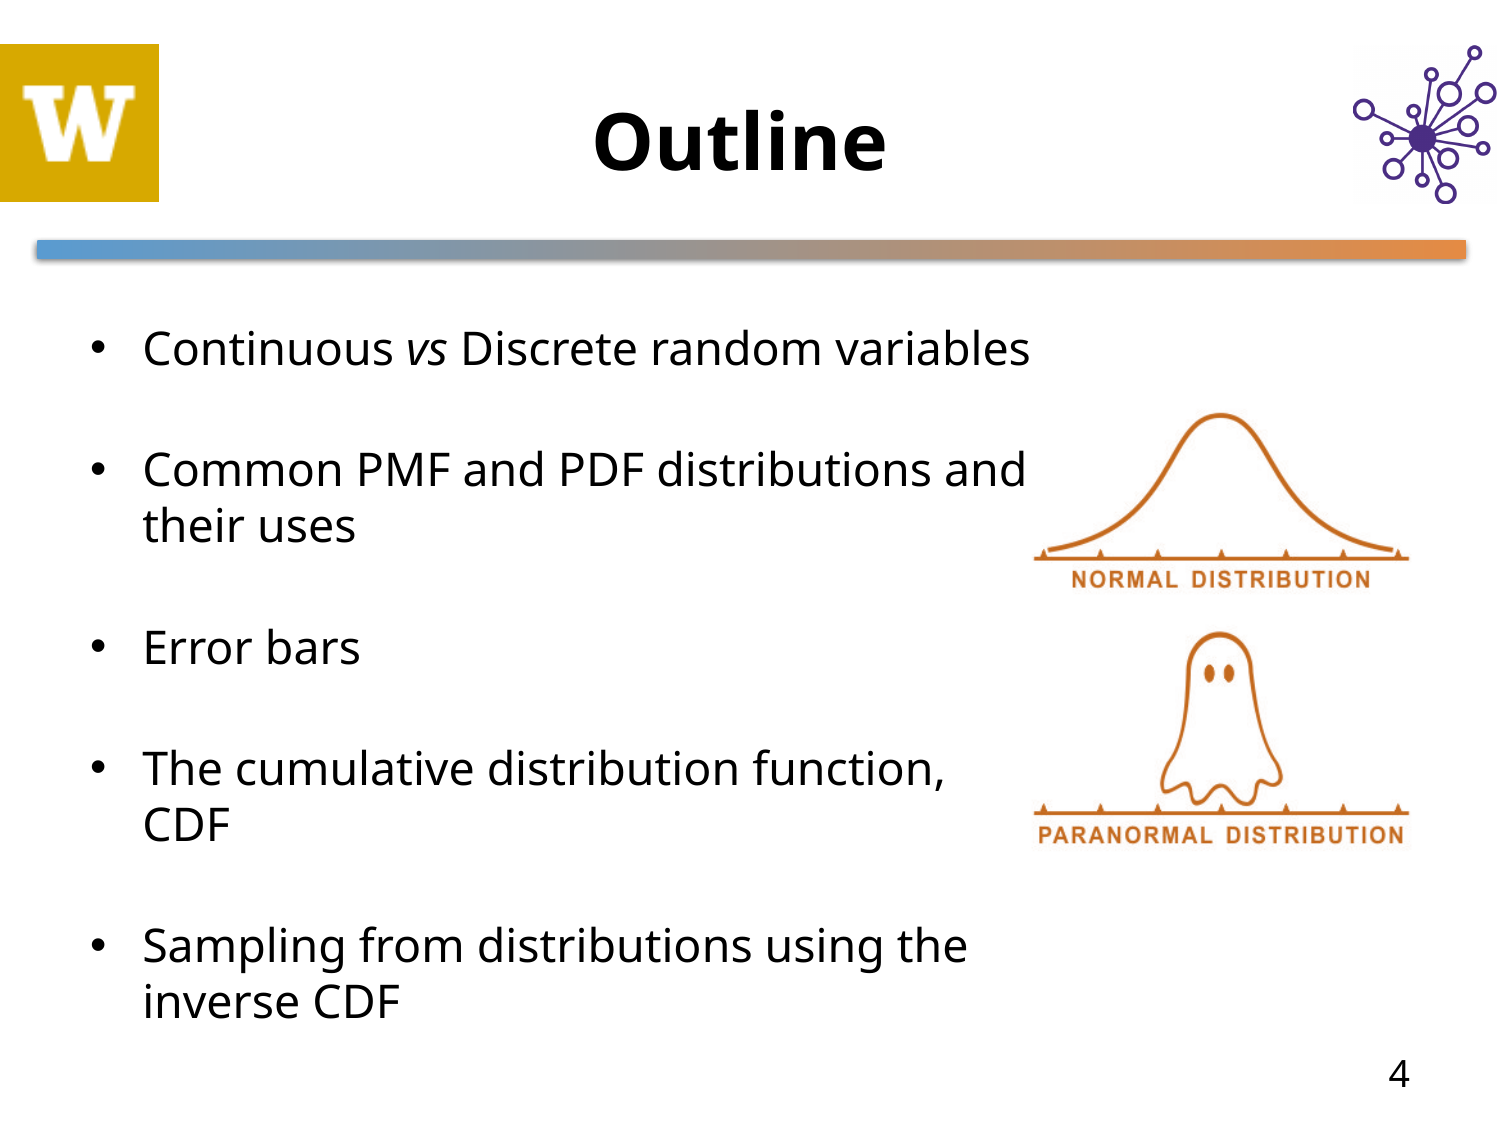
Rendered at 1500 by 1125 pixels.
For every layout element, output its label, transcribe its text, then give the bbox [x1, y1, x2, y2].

picture [1425, 45, 1497, 204]
picture [0, 44, 159, 202]
title Outline [75, 45, 1425, 233]
slide_number 4 [1074, 1042, 1425, 1103]
picture [959, 368, 1482, 891]
list Continuous vs Discrete random variables Common PMF and PDF distributions and their uses Error bars The cumulative distribution function, CDF Sampling from distributions using the inverse CDF [75, 311, 1057, 1092]
